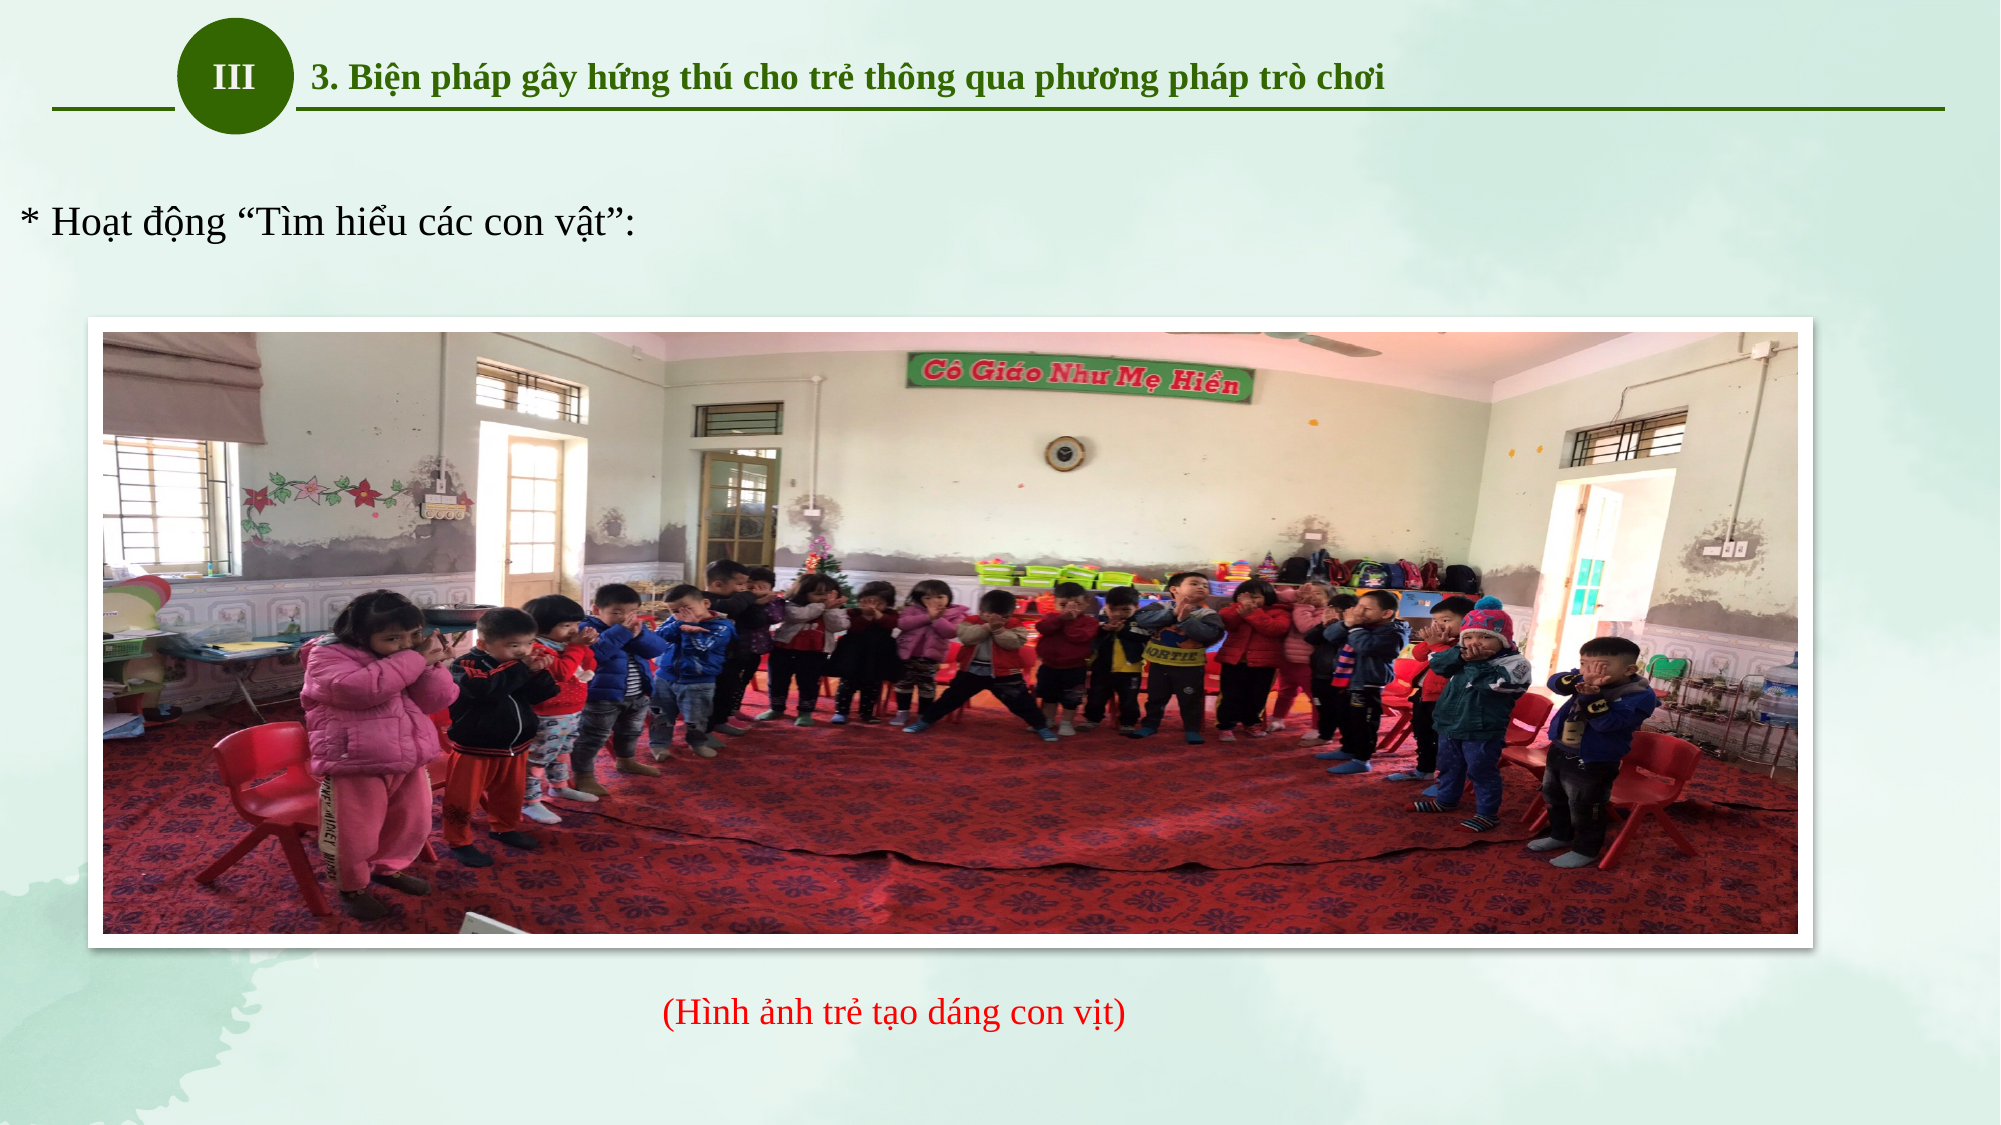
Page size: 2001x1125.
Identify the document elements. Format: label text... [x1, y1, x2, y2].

text_box (Hình ảnh trẻ tạo dáng con vịt) [647, 957, 1142, 1040]
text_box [175, 17, 294, 135]
text_box 3. Biện pháp gây hứng thú cho trẻ thông qua phương pháp trò chơi [296, 44, 2000, 105]
picture [0, 0, 2001, 1125]
text_box * Hoạt động “Tìm hiểu các con vật”: [19, 168, 1395, 244]
